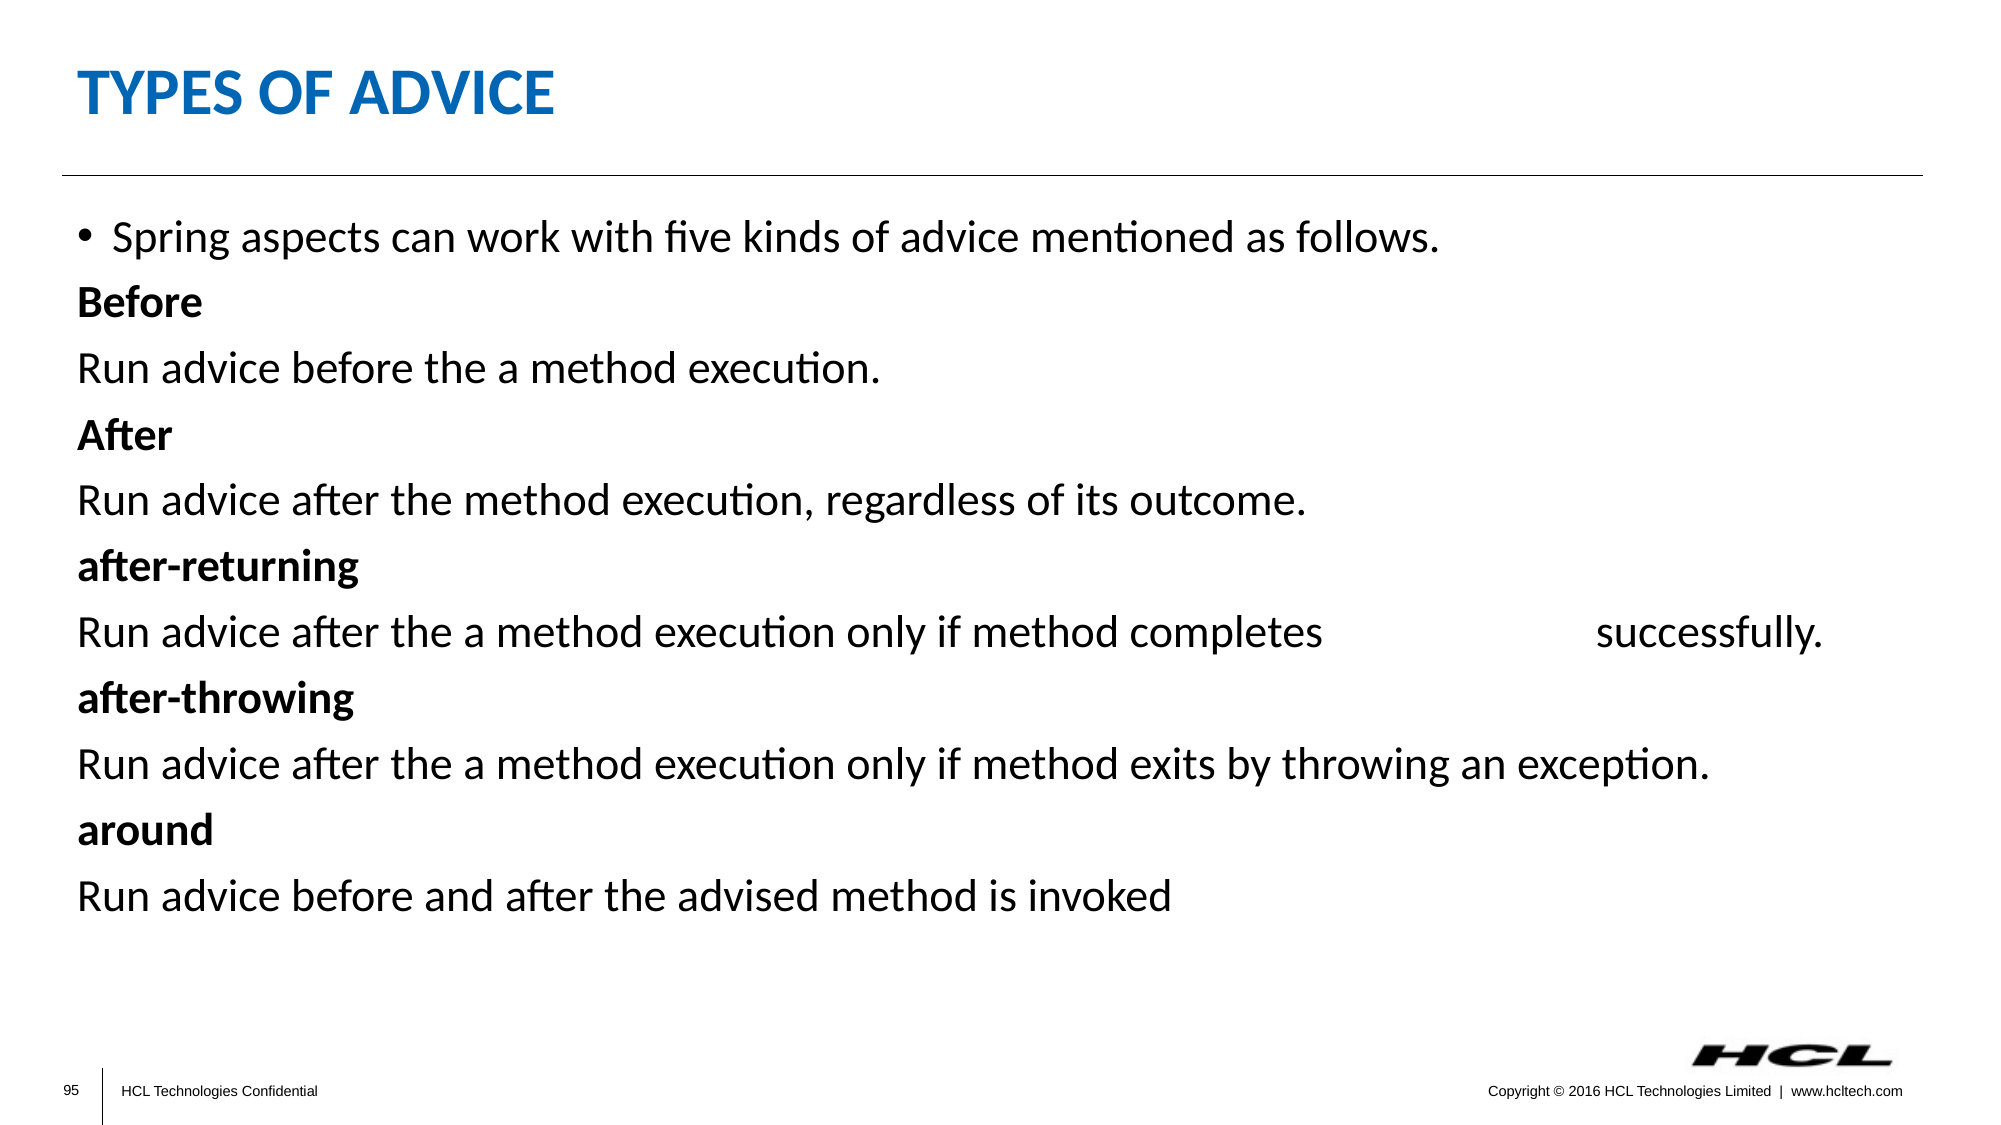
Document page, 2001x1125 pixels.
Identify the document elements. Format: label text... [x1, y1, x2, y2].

title TYPES OF ADVICE [62, 42, 1781, 144]
picture [1660, 1024, 1924, 1080]
list Spring aspects can work with five kinds of advice mentioned as follows. Before Run advice before the a method execution. After Run advice after the method execution, regardless of its outcome. after-returning Run advice after the a method execution only if method completes successfully. after-throwing Run advice after the a method execution only if method exits by throwing an exception. around Run advice before and after the advised method is invoked [62, 204, 1924, 1014]
